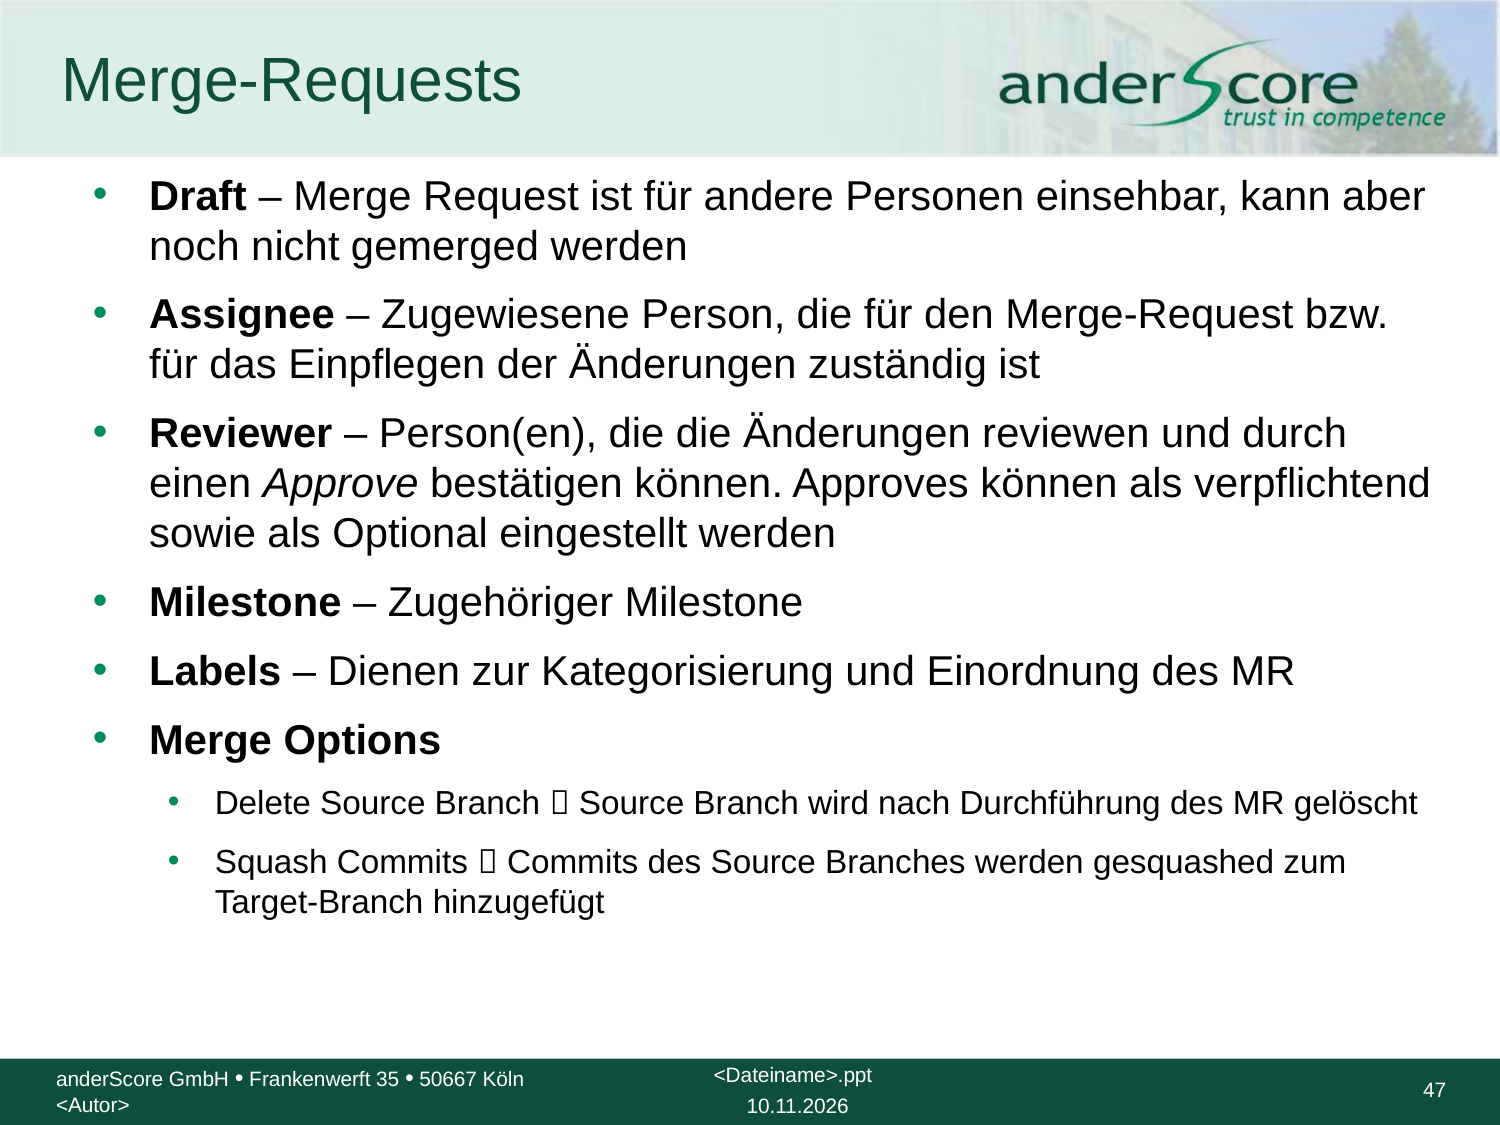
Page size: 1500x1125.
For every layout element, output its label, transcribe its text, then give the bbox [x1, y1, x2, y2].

title Merge-Requests [46, 23, 975, 140]
picture [0, 0, 1500, 157]
list Draft – Merge Request ist für andere Personen einsehbar, kann aber noch nicht gemerged werden Assignee – Zugewiesene Person, die für den Merge-Request bzw. für das Einpflegen der Änderungen zuständig ist Reviewer – Person(en), die die Änderungen reviewen und durch einen Approve bestätigen können. Approves können als verpflichtend sowie als Optional eingestellt werden Milestone – Zugehöriger Milestone Labels – Dienen zur Kategorisierung und Einordnung des MR Merge Options Delete Source Branch  Source Branch wird nach Durchführung des MR gelöscht Squash Commits  Commits des Source Branches werden gesquashed zum Target-Branch hinzugefügt [49, 160, 1447, 1047]
